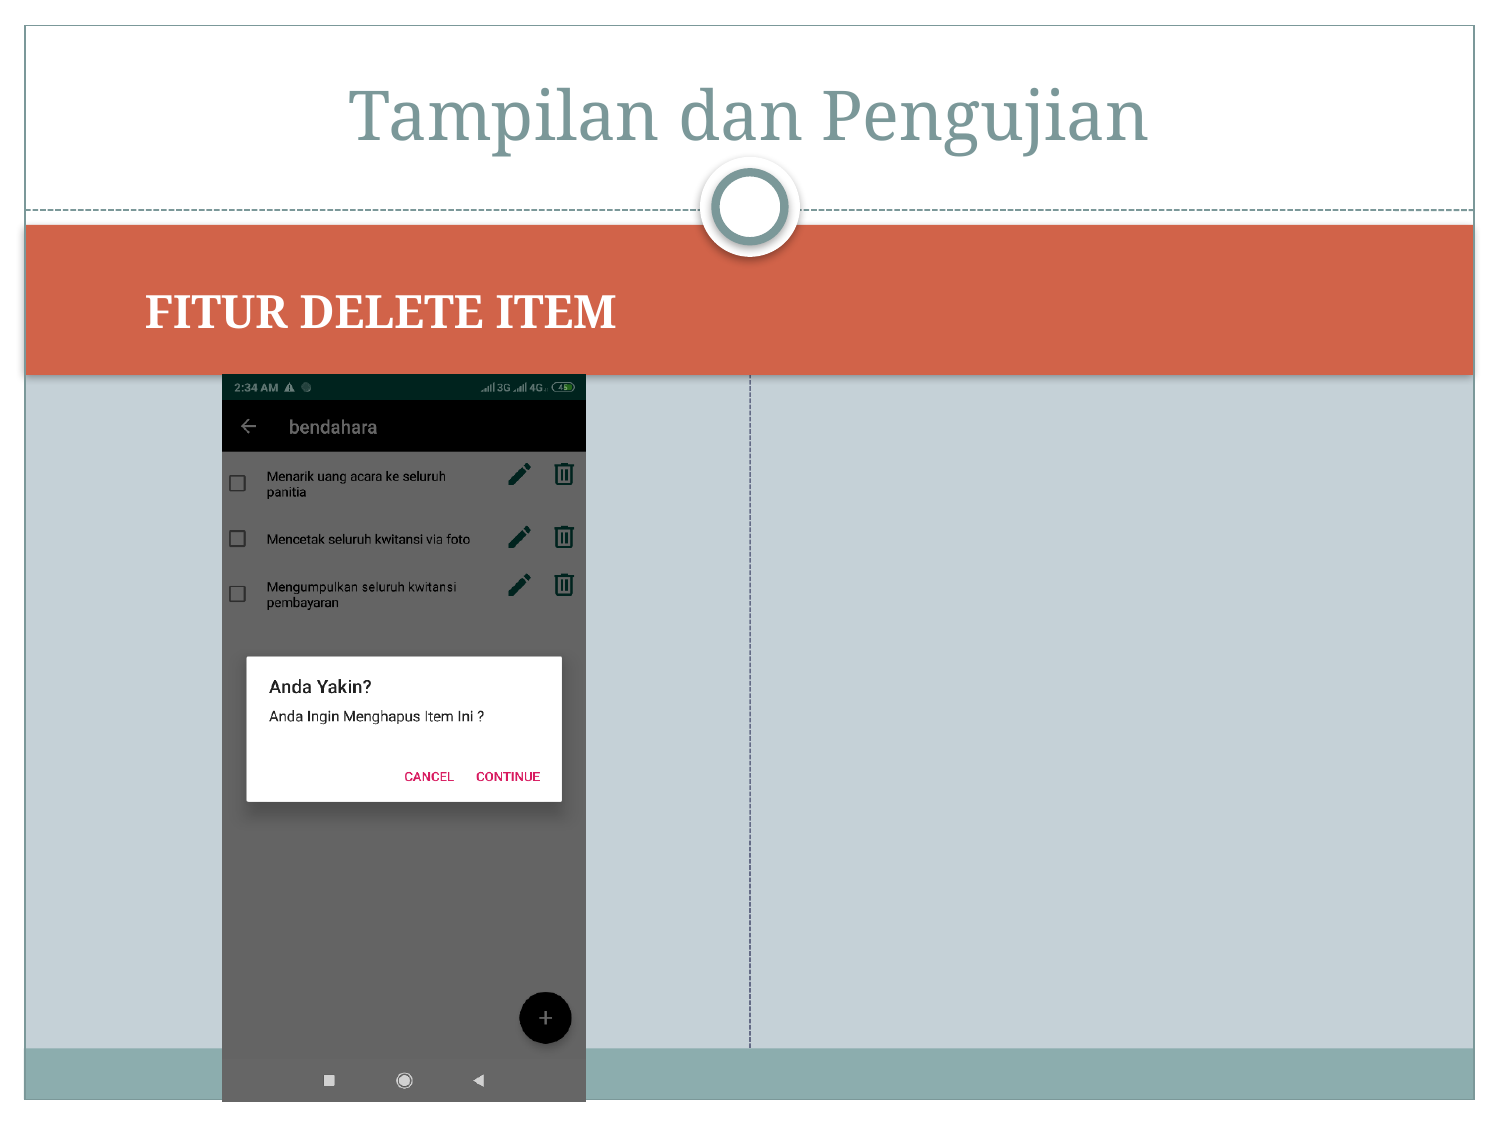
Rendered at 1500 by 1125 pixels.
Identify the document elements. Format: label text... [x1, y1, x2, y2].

title Tampilan dan Pengujian [49, 37, 1450, 162]
list FITUR DELETE ITEM [48, 249, 714, 371]
picture [222, 374, 587, 1102]
